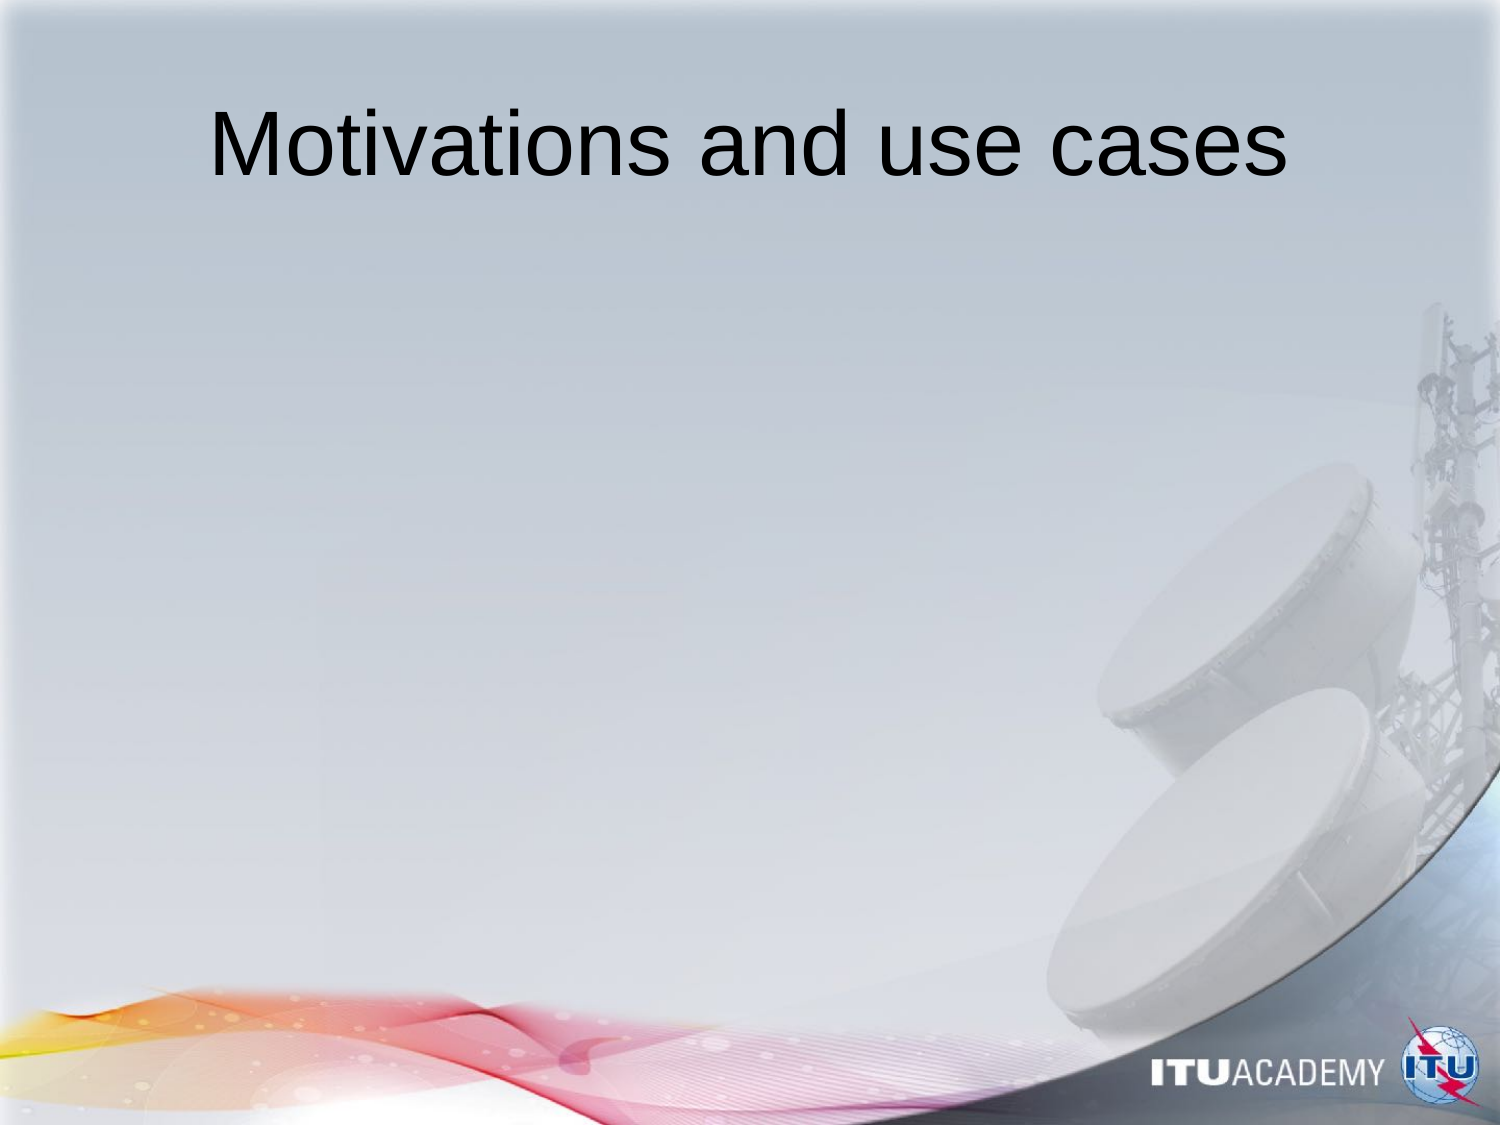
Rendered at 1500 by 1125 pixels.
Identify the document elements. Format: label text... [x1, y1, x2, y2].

title Motivations and use cases [74, 44, 1426, 234]
picture [0, 0, 1500, 1125]
